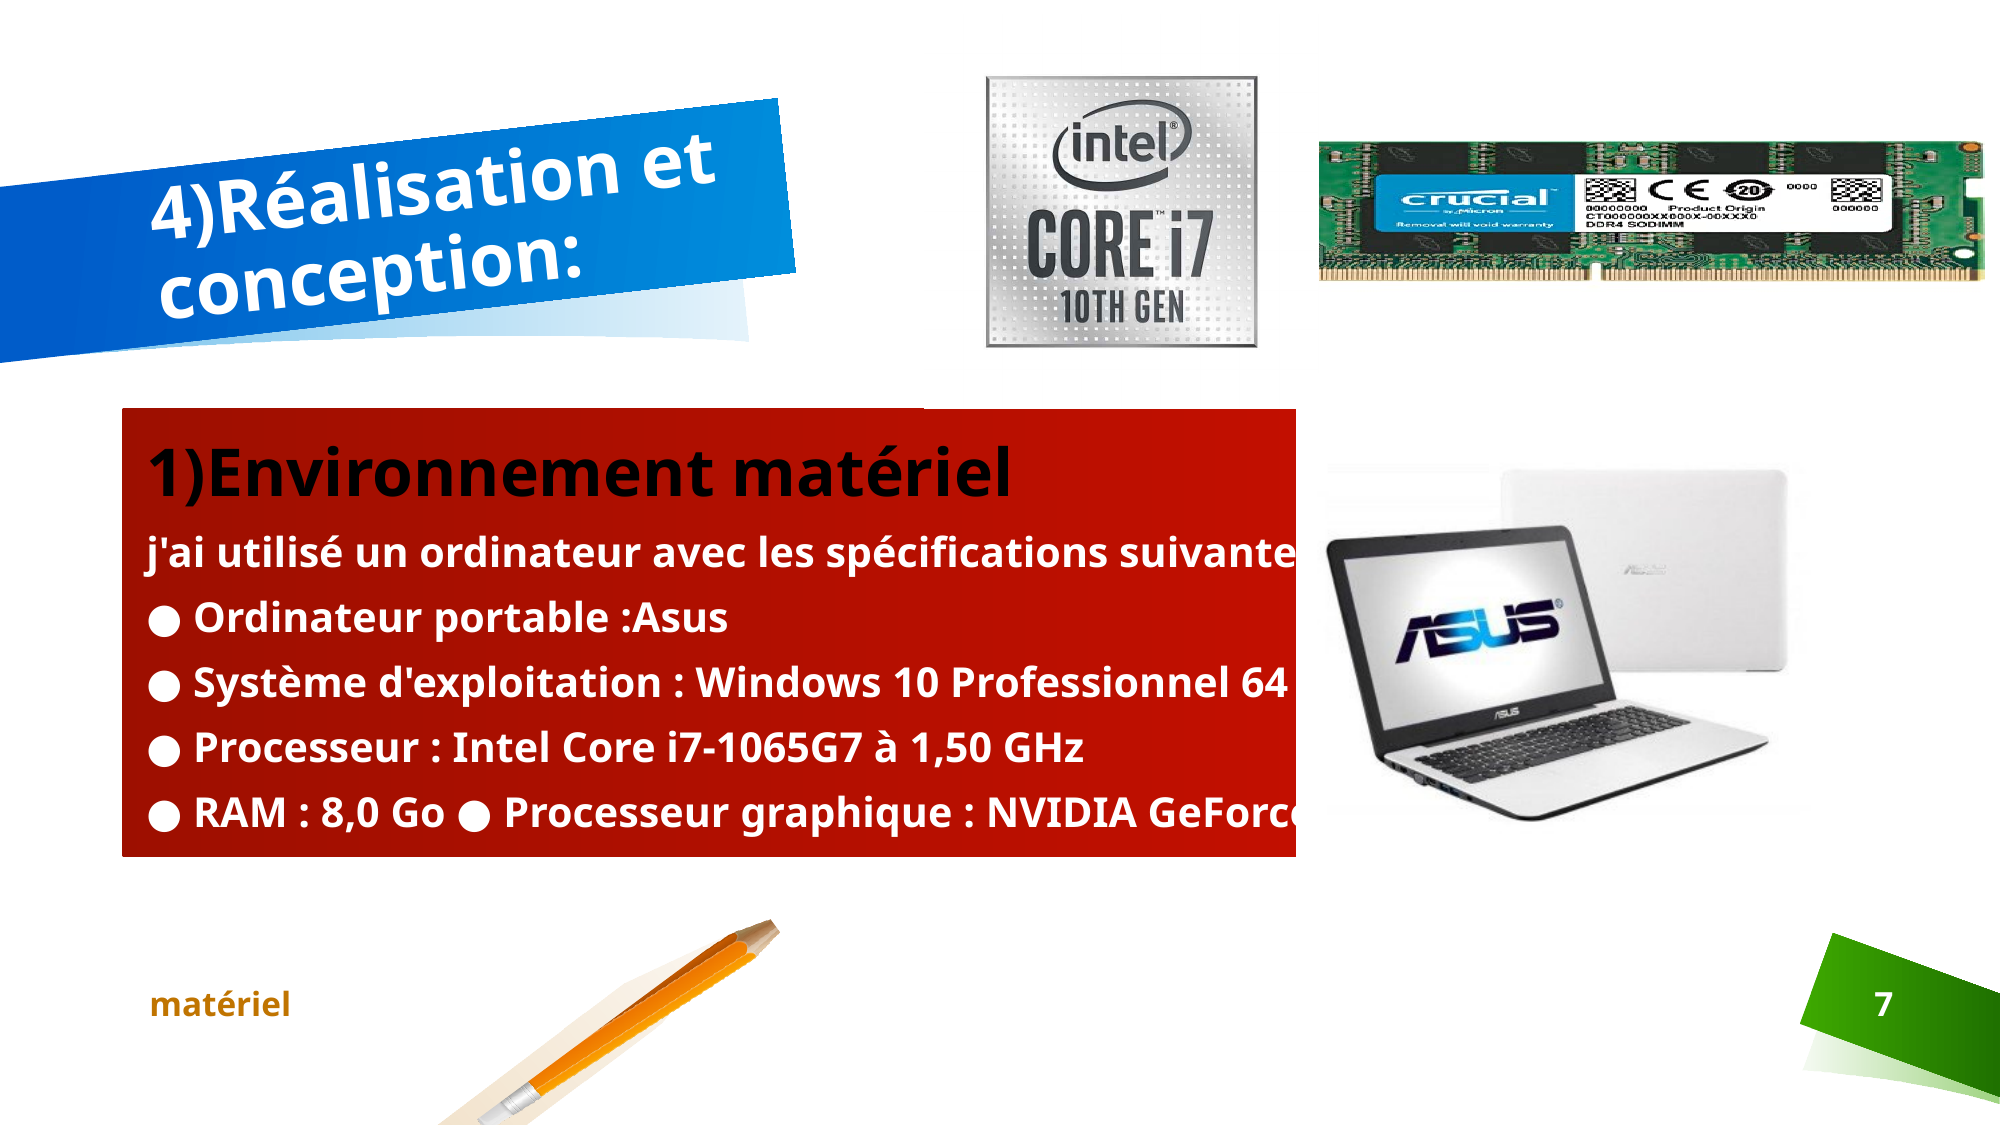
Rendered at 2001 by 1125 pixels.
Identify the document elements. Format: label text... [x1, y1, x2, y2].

list 1)Environnement matériel j'ai utilisé un ordinateur avec les spécifications suivantes : ● Ordinateur portable :Asus ● Système d'exploitation : Windows 10 Professionnel 64 bits ● Processeur : Intel Core i7-1065G7 à 1,50 GHz ● RAM : 8,0 Go ● Processeur graphique : NVIDIA GeForce MX110 [122, 408, 1296, 857]
picture [924, 14, 1985, 934]
title 4)Réalisation et conception: [130, 104, 795, 346]
slide_number 7 [1831, 975, 1937, 1036]
picture [469, 908, 803, 1125]
footer matériel [149, 975, 583, 1036]
